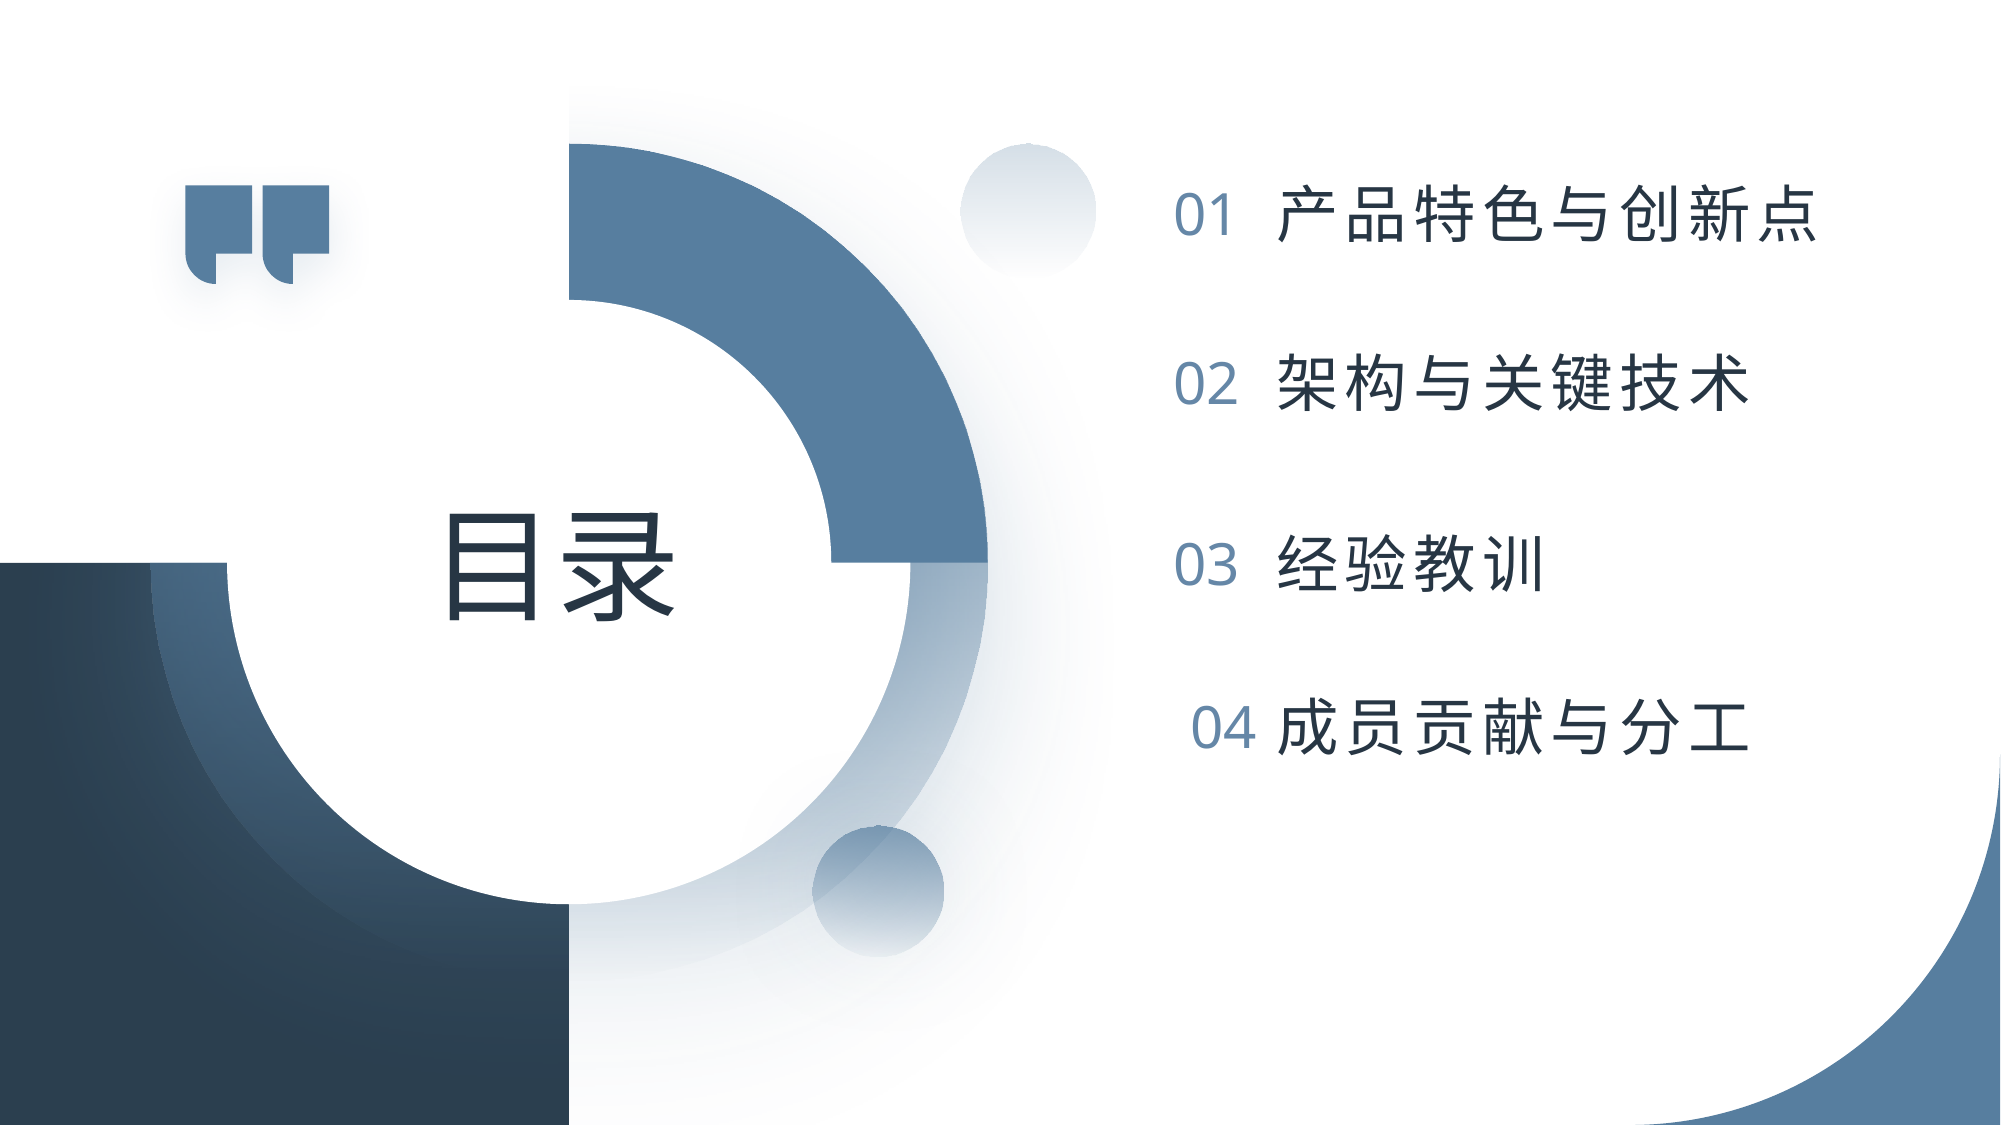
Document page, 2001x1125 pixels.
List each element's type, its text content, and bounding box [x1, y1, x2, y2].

title 目录 [319, 459, 792, 637]
text_box 产品特色与创新点 [1275, 170, 1953, 254]
text_box 02 [1131, 339, 1240, 423]
text_box 04 [1163, 683, 1257, 767]
text_box 成员贡献与分工 [1275, 683, 1953, 767]
text_box 01 [1131, 170, 1240, 254]
text_box 03 [1131, 521, 1240, 604]
text_box 架构与关键技术 [1275, 339, 1953, 423]
text_box 经验教训 [1275, 521, 1953, 604]
